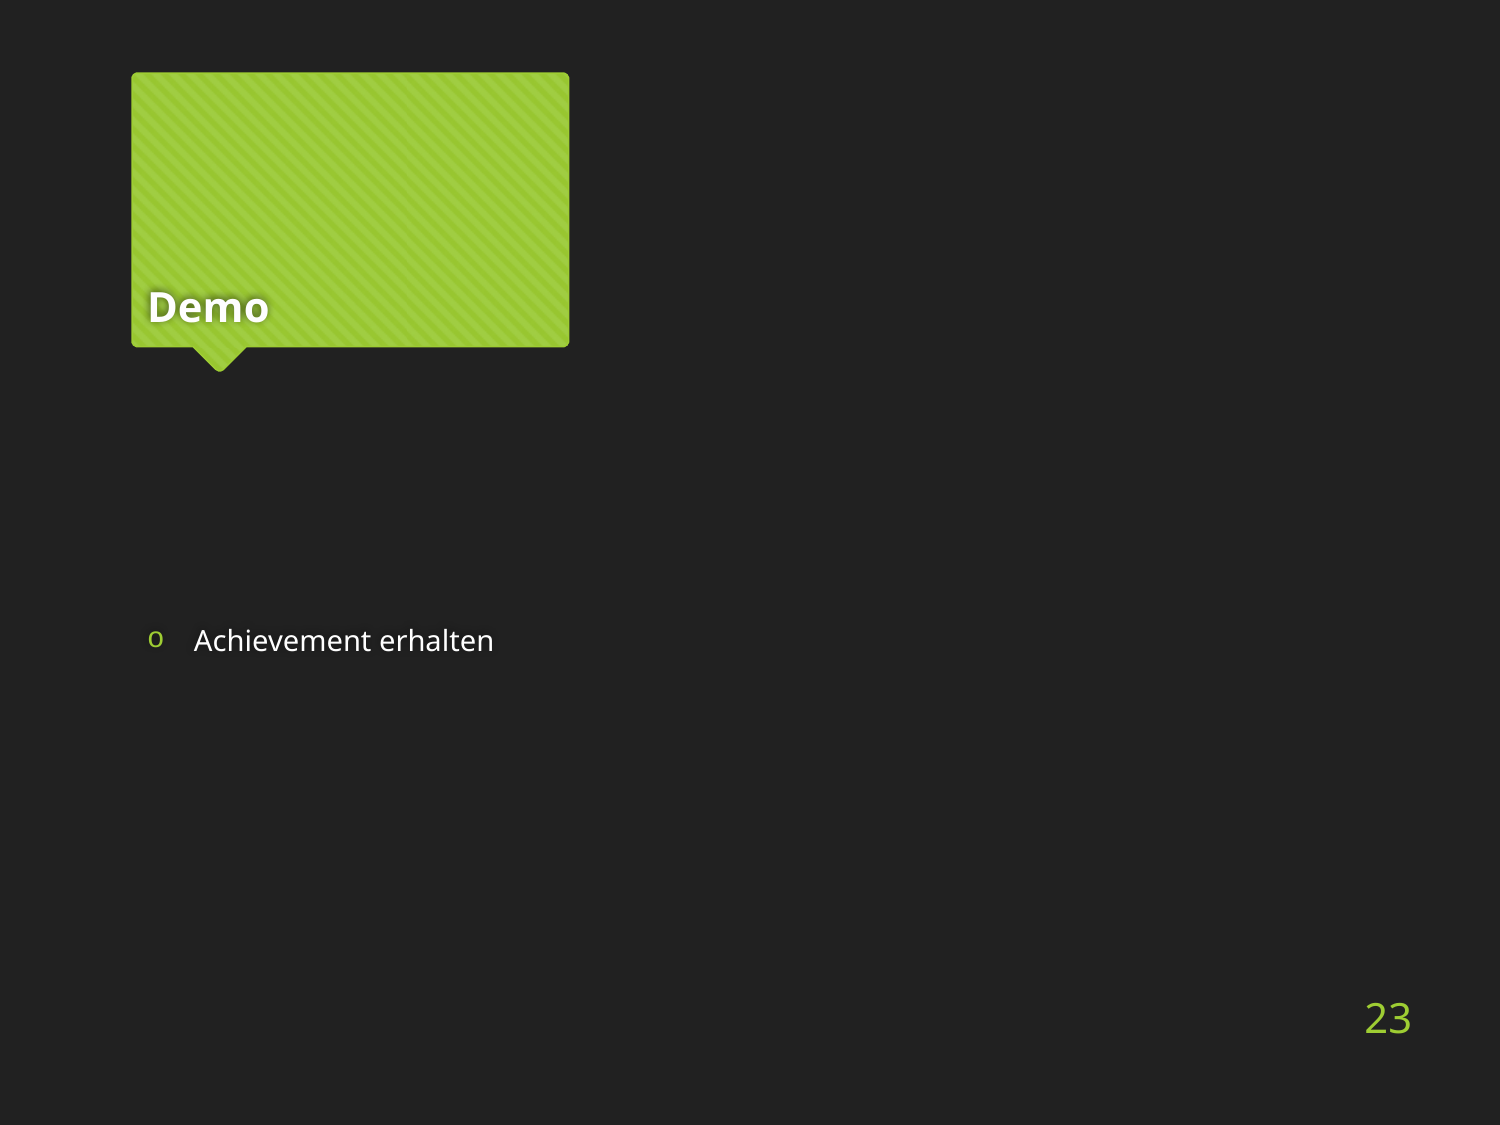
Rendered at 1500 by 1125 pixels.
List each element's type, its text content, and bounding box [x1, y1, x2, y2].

list Achievement erhalten [132, 370, 569, 962]
slide_number 23 [1296, 970, 1428, 1051]
title Demo [132, 73, 569, 339]
